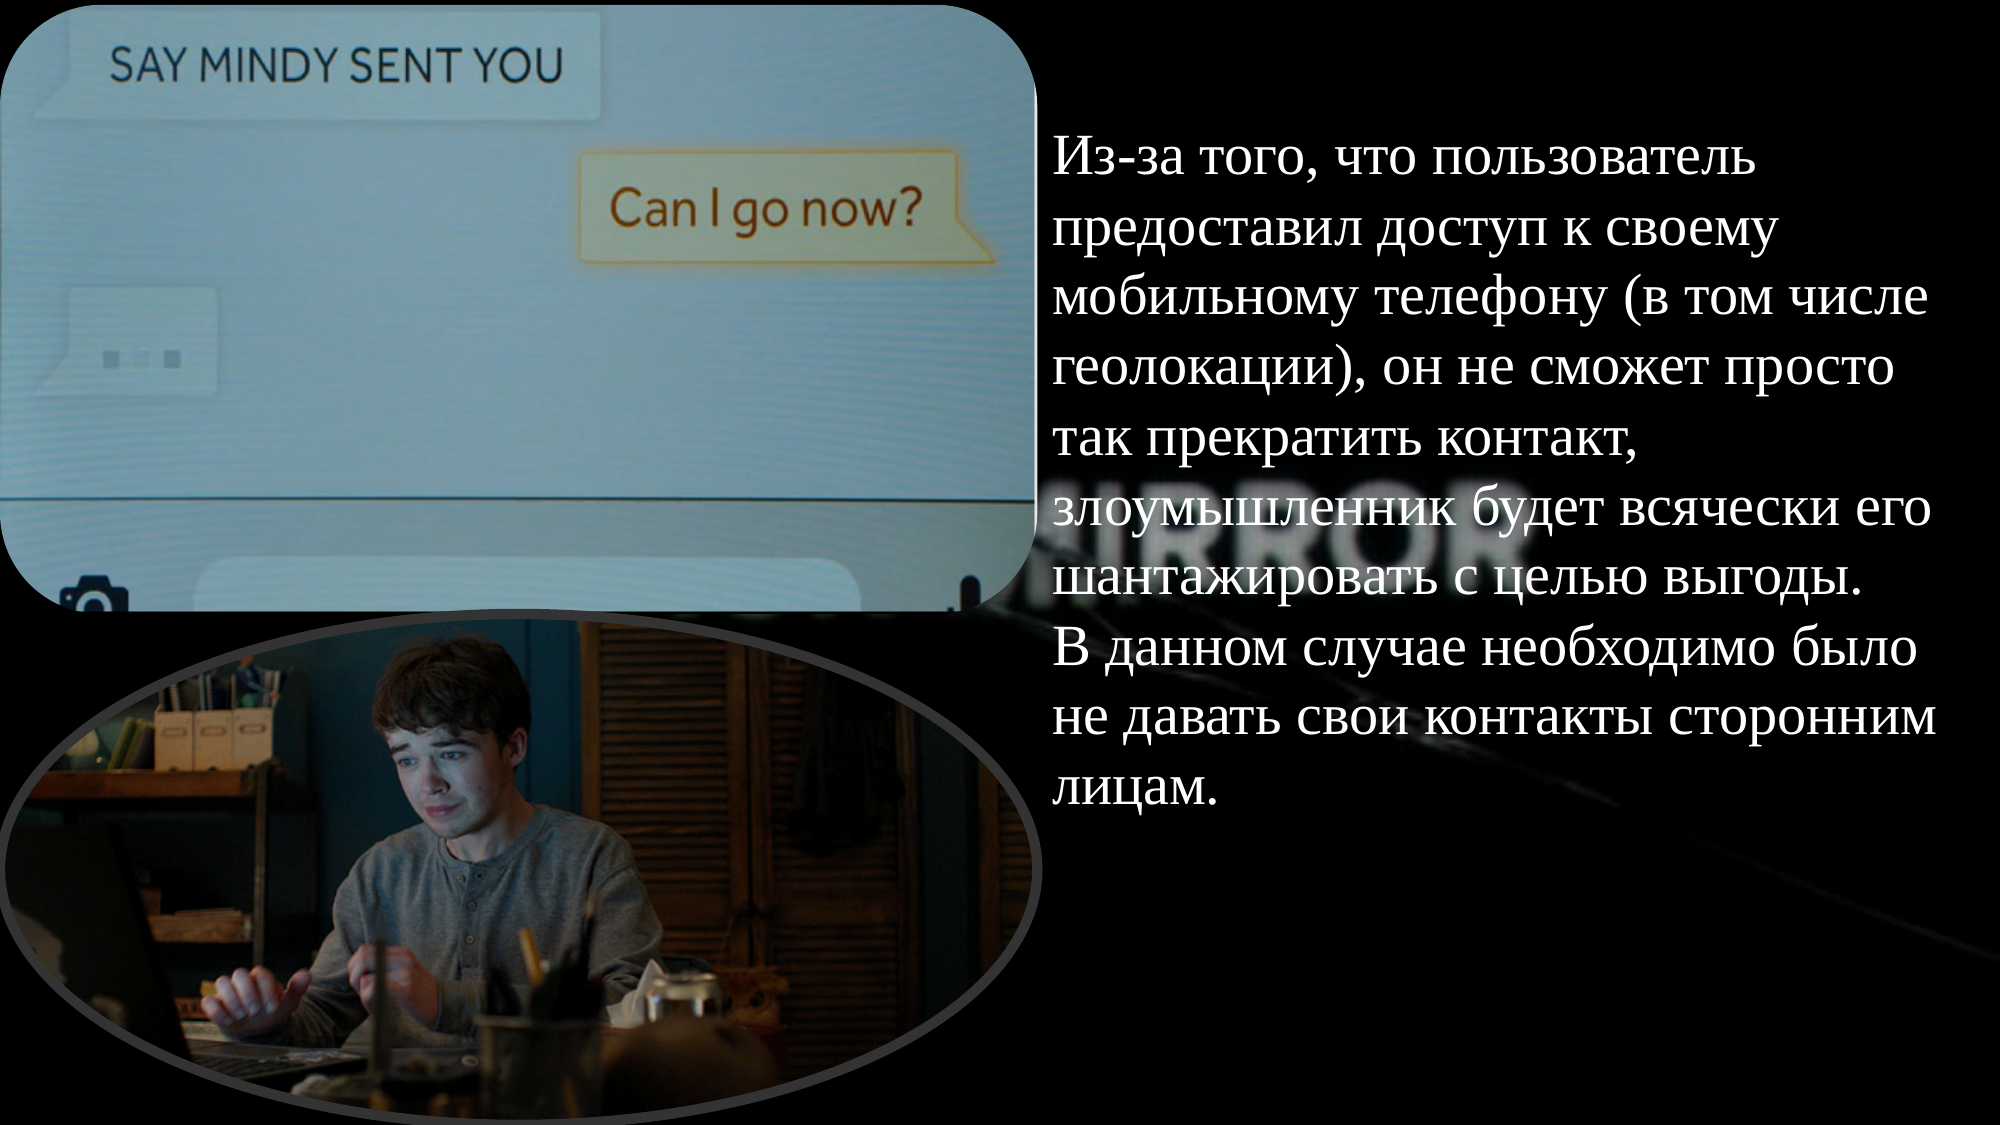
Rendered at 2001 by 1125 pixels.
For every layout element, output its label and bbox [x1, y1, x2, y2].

list [0, 0, 2000, 1125]
picture [0, 4, 1038, 1125]
